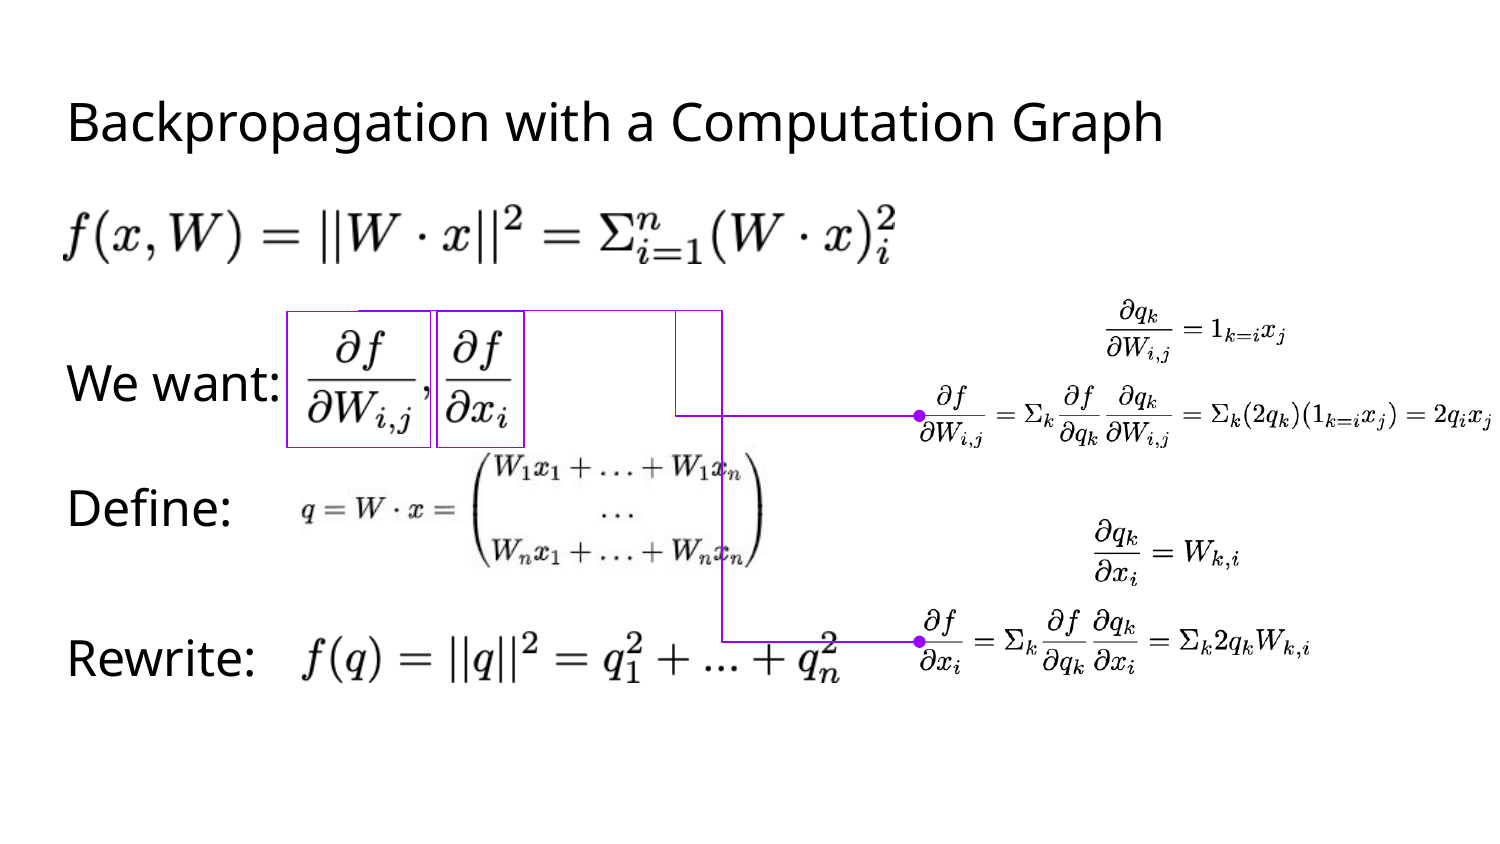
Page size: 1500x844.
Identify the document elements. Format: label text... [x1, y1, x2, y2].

text_box Rewrite: [51, 611, 332, 701]
text_box We want: [51, 336, 281, 426]
picture [301, 448, 436, 570]
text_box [286, 298, 1491, 448]
title Backpropagation with a Computation Graph [51, 72, 1449, 167]
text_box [436, 311, 1310, 676]
picture [301, 629, 840, 684]
text_box Define: [51, 461, 296, 551]
picture [63, 202, 895, 265]
